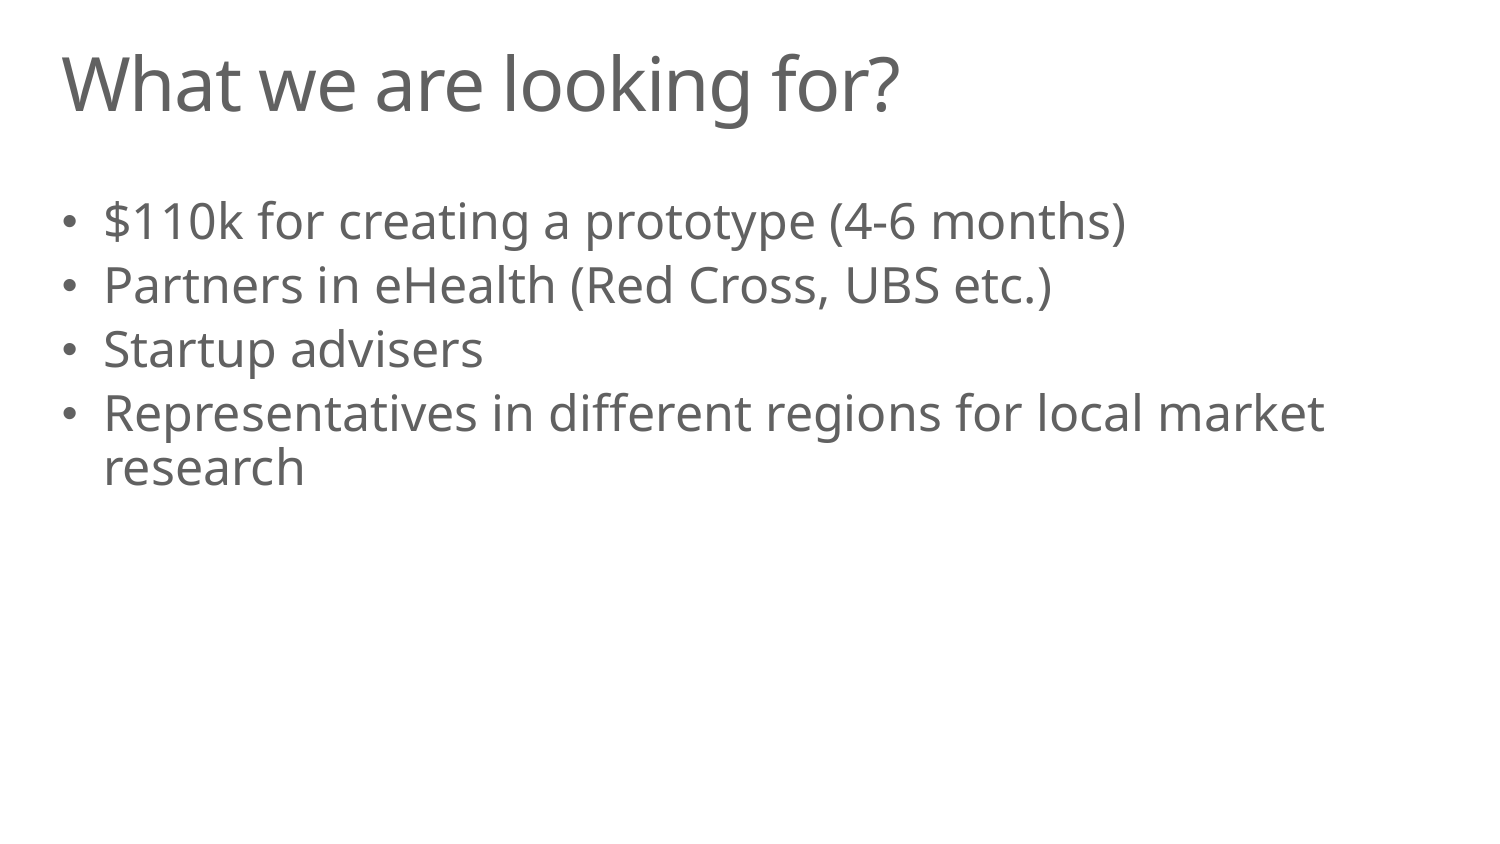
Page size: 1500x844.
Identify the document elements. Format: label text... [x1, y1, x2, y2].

list $110k for creating a prototype (4-6 months) Partners in eHealth (Red Cross, UBS etc.) Startup advisers Representatives in different regions for local market research [44, 185, 1360, 517]
title What we are looking for? [44, 35, 1456, 147]
